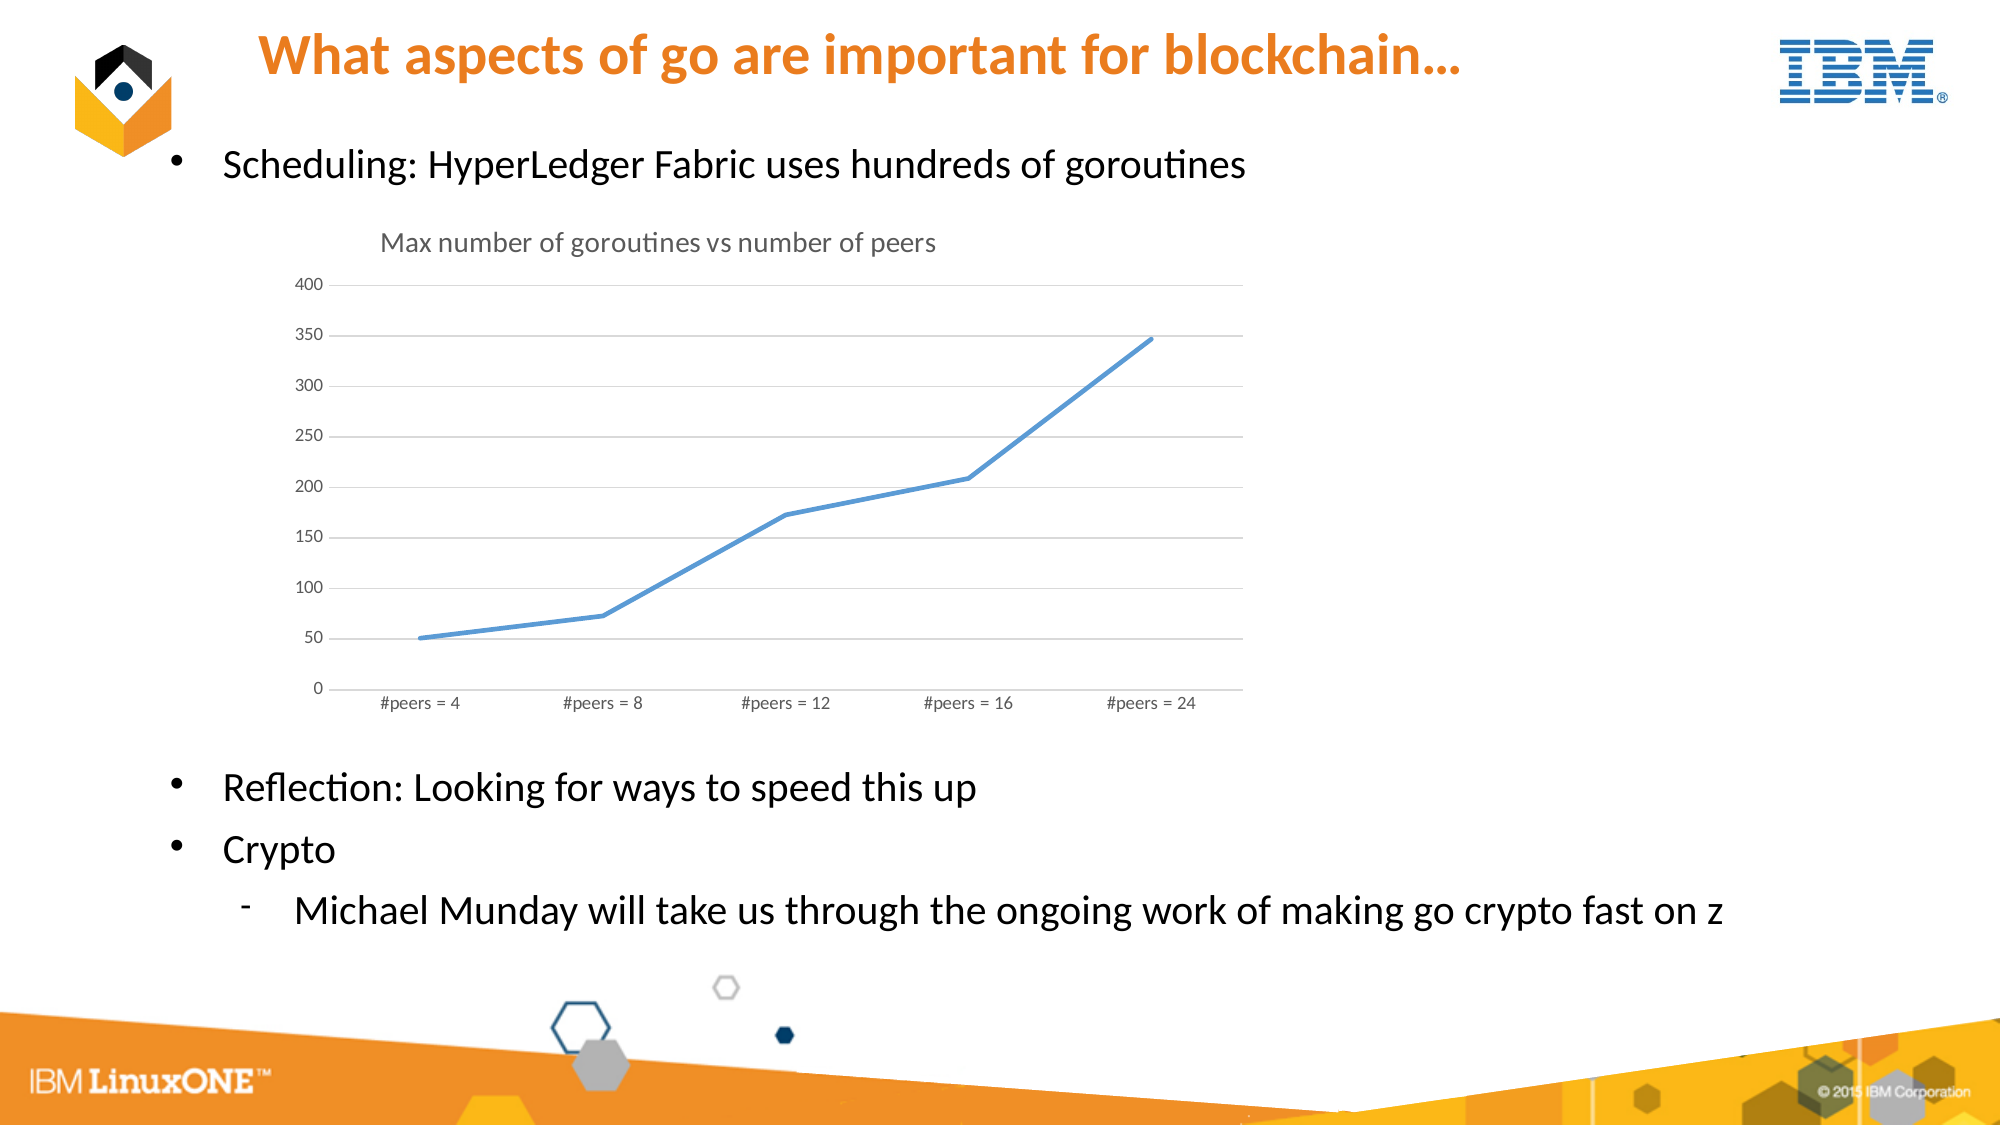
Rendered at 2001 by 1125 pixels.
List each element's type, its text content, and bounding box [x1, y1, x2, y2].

text_box What aspects of go are important for blockchain… [243, 12, 1807, 130]
picture [0, 0, 2000, 1125]
chart [274, 199, 1263, 725]
text_box Scheduling: HyperLedger Fabric uses hundreds of goroutines Reflection: Looking for ways to speed this up Crypto Michael Munday will take us through the ongoing work of making go crypto fast on z [137, 131, 1938, 960]
text_box [996, 786, 2000, 1113]
